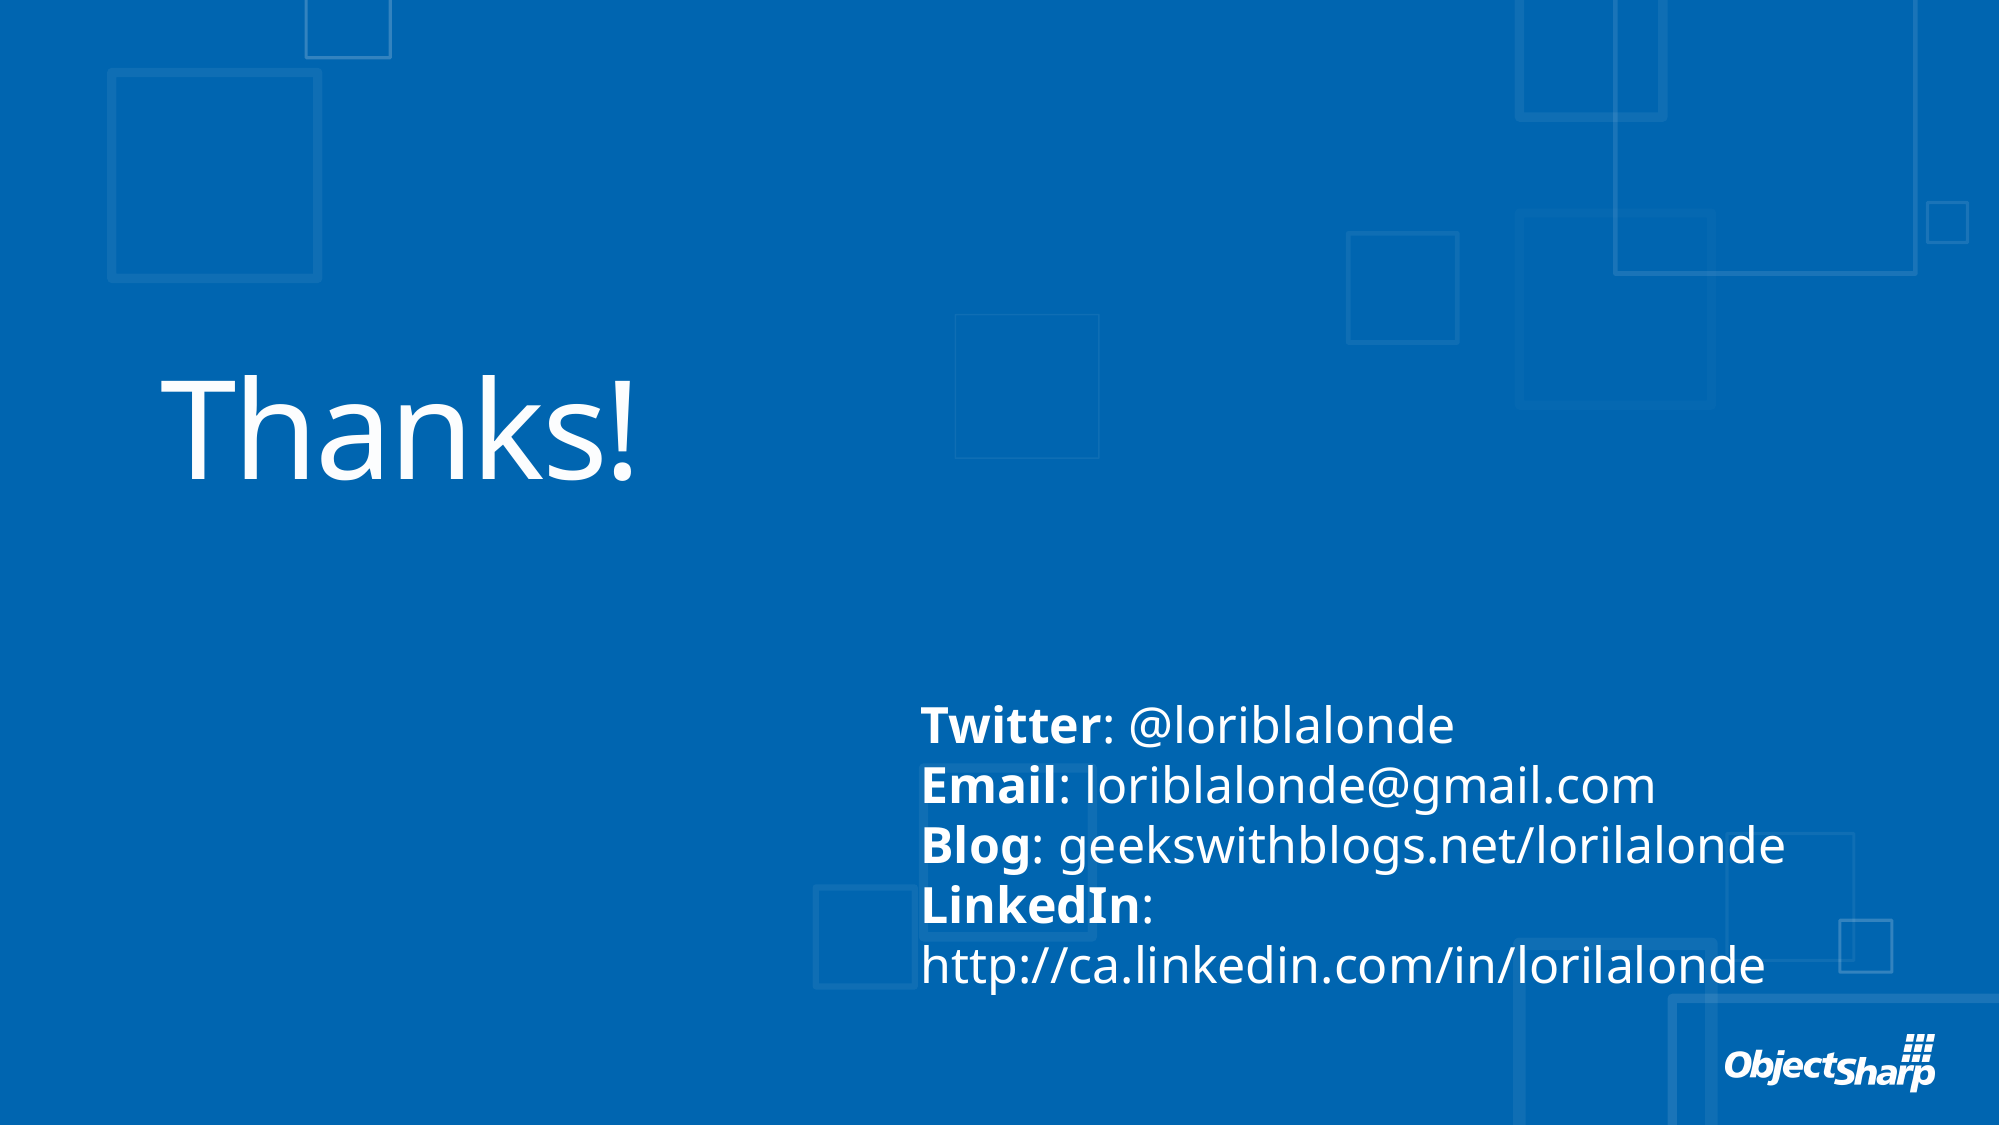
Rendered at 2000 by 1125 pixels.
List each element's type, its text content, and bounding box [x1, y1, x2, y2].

title Thanks! [160, 359, 1862, 510]
picture [1725, 1034, 1935, 1093]
text_box Twitter: @loriblalonde Email: loriblalonde@gmail.com Blog: geekswithblogs.net/lorilalonde LinkedIn: http://ca.linkedin.com/in/lorilalonde [905, 685, 1927, 1001]
